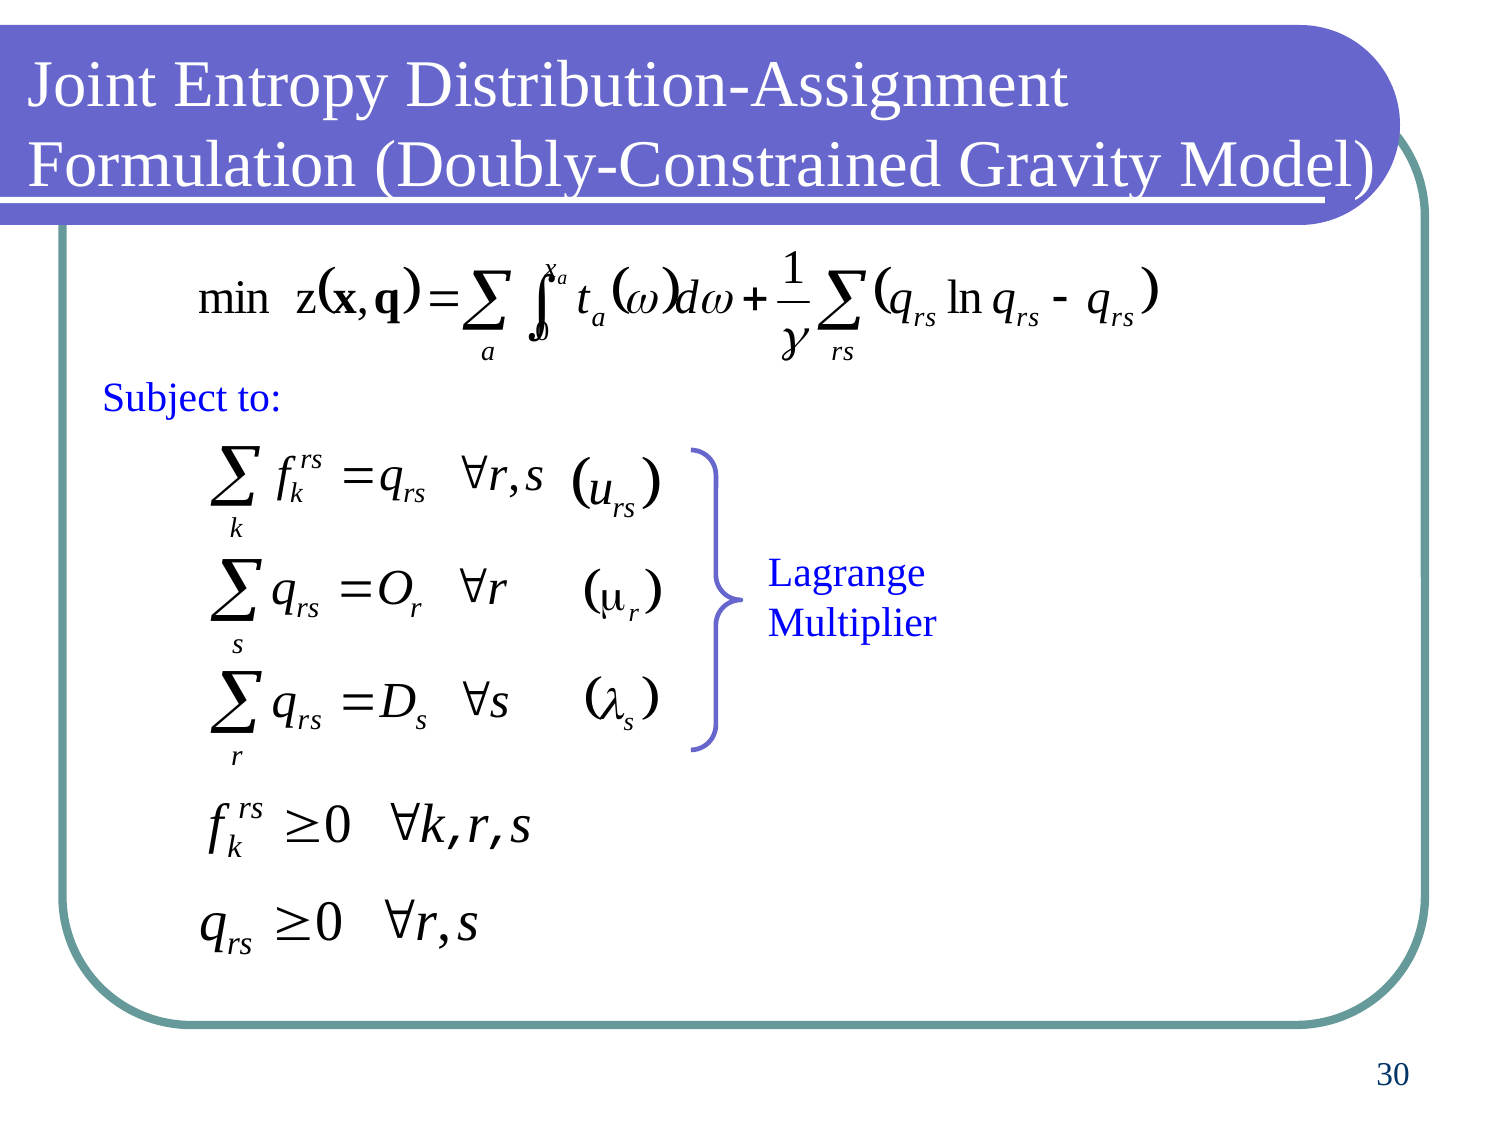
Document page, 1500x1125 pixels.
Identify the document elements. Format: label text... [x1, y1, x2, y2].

text_box [690, 449, 741, 750]
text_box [203, 549, 517, 661]
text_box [203, 662, 521, 777]
text_box Lagrange Multiplier [753, 537, 952, 653]
title Joint Entropy Distribution-Assignment Formulation (Doubly-Constrained Gravity Model) [12, 0, 1413, 240]
text_box Subject to: [87, 362, 297, 428]
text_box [190, 237, 1163, 371]
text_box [190, 787, 542, 871]
slide_number 30 [1174, 1024, 1426, 1101]
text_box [578, 562, 667, 634]
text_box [578, 674, 663, 743]
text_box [565, 449, 667, 535]
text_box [190, 887, 492, 969]
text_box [203, 437, 554, 548]
